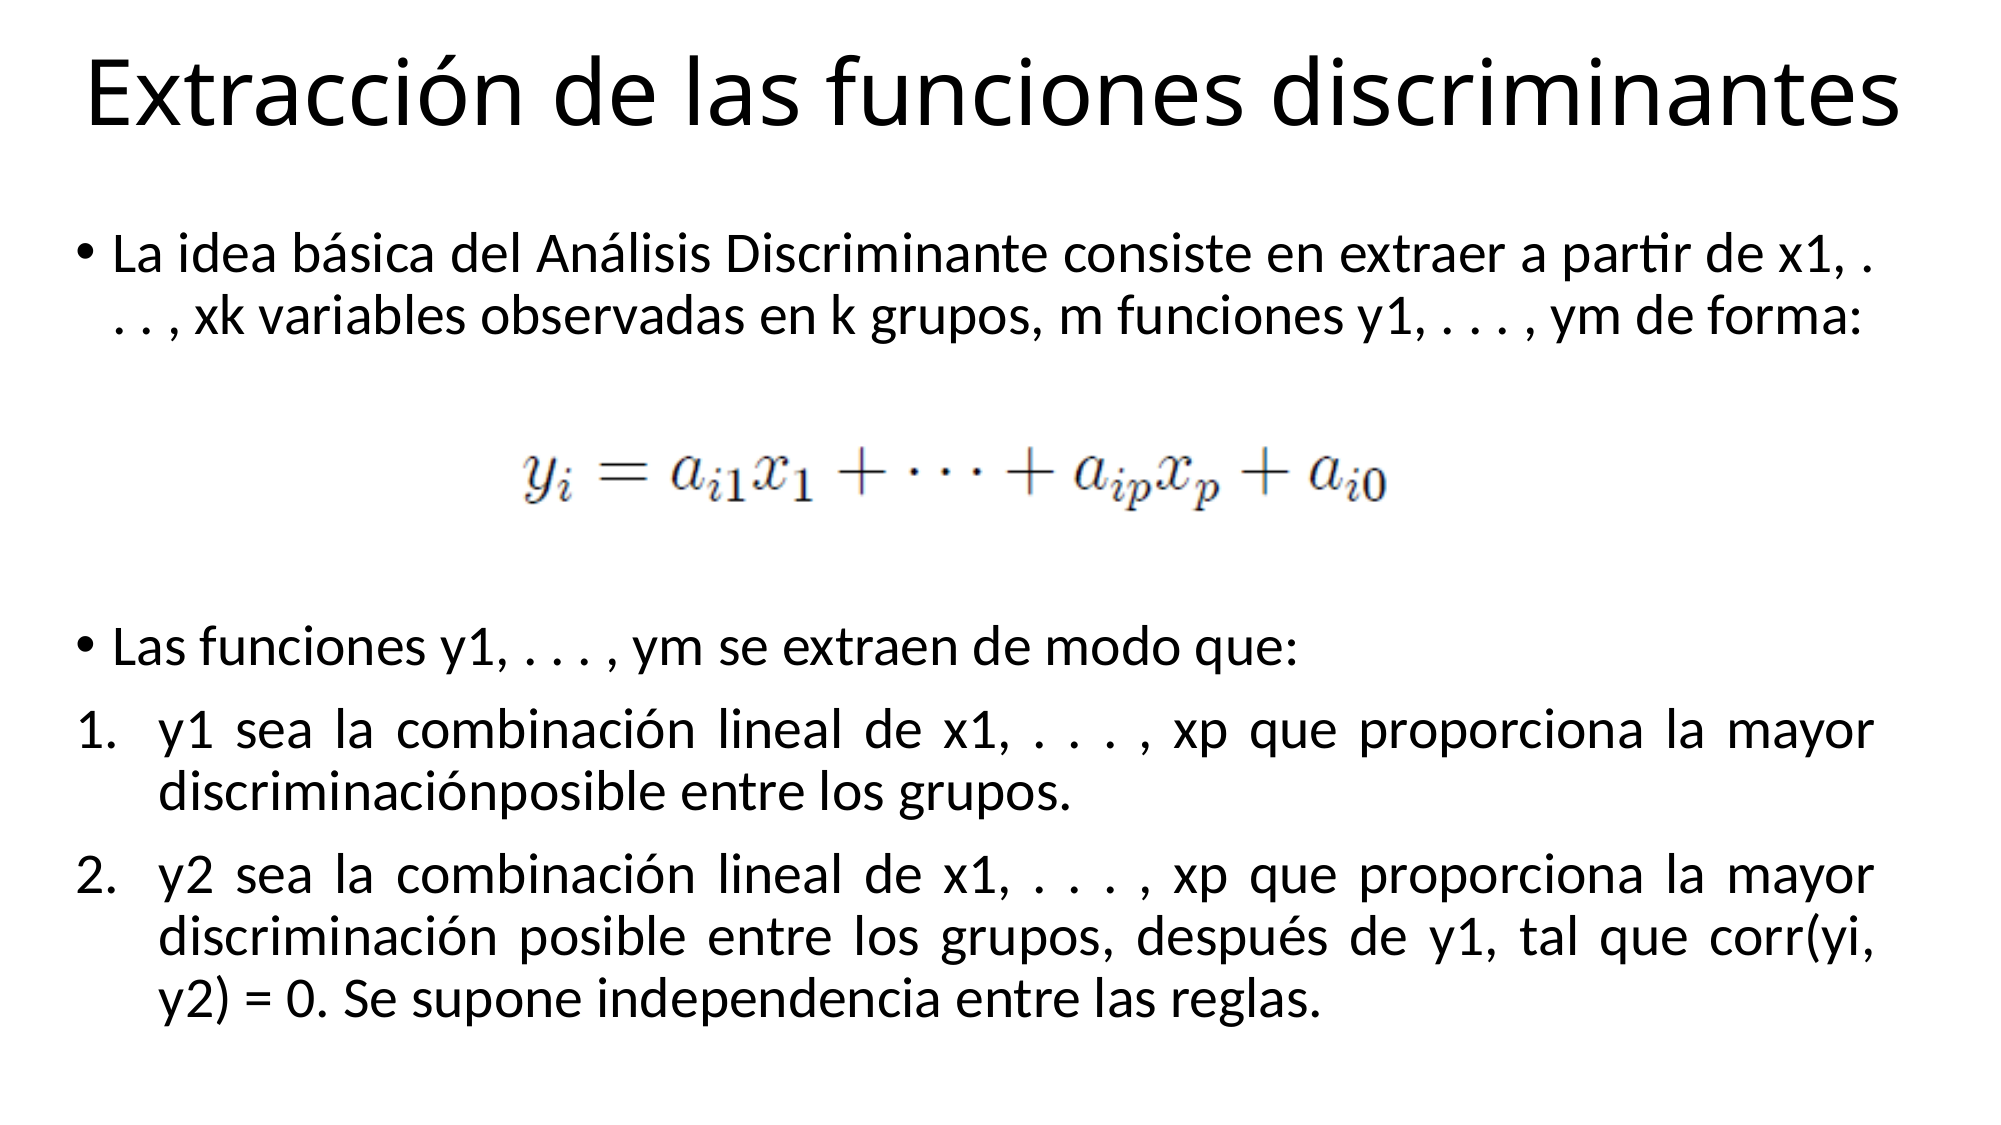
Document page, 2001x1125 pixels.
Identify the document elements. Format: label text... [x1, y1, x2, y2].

list La idea básica del Análisis Discriminante consiste en extraer a partir de x1, . . . , xk variables observadas en k grupos, m funciones y1, . . . , ym de forma: Las funciones y1, . . . , ym se extraen de modo que: y1 sea la combinación lineal de x1, . . . , xp que proporciona la mayor discriminaciónposible entre los grupos. y2 sea la combinación lineal de x1, . . . , xp que proporciona la mayor discriminación posible entre los grupos, después de y1, tal que corr(yi, y2) = 0. Se supone independencia entre las reglas. [60, 214, 1895, 1104]
title Extracción de las funciones discriminantes [60, 19, 1928, 173]
picture [500, 438, 1401, 526]
